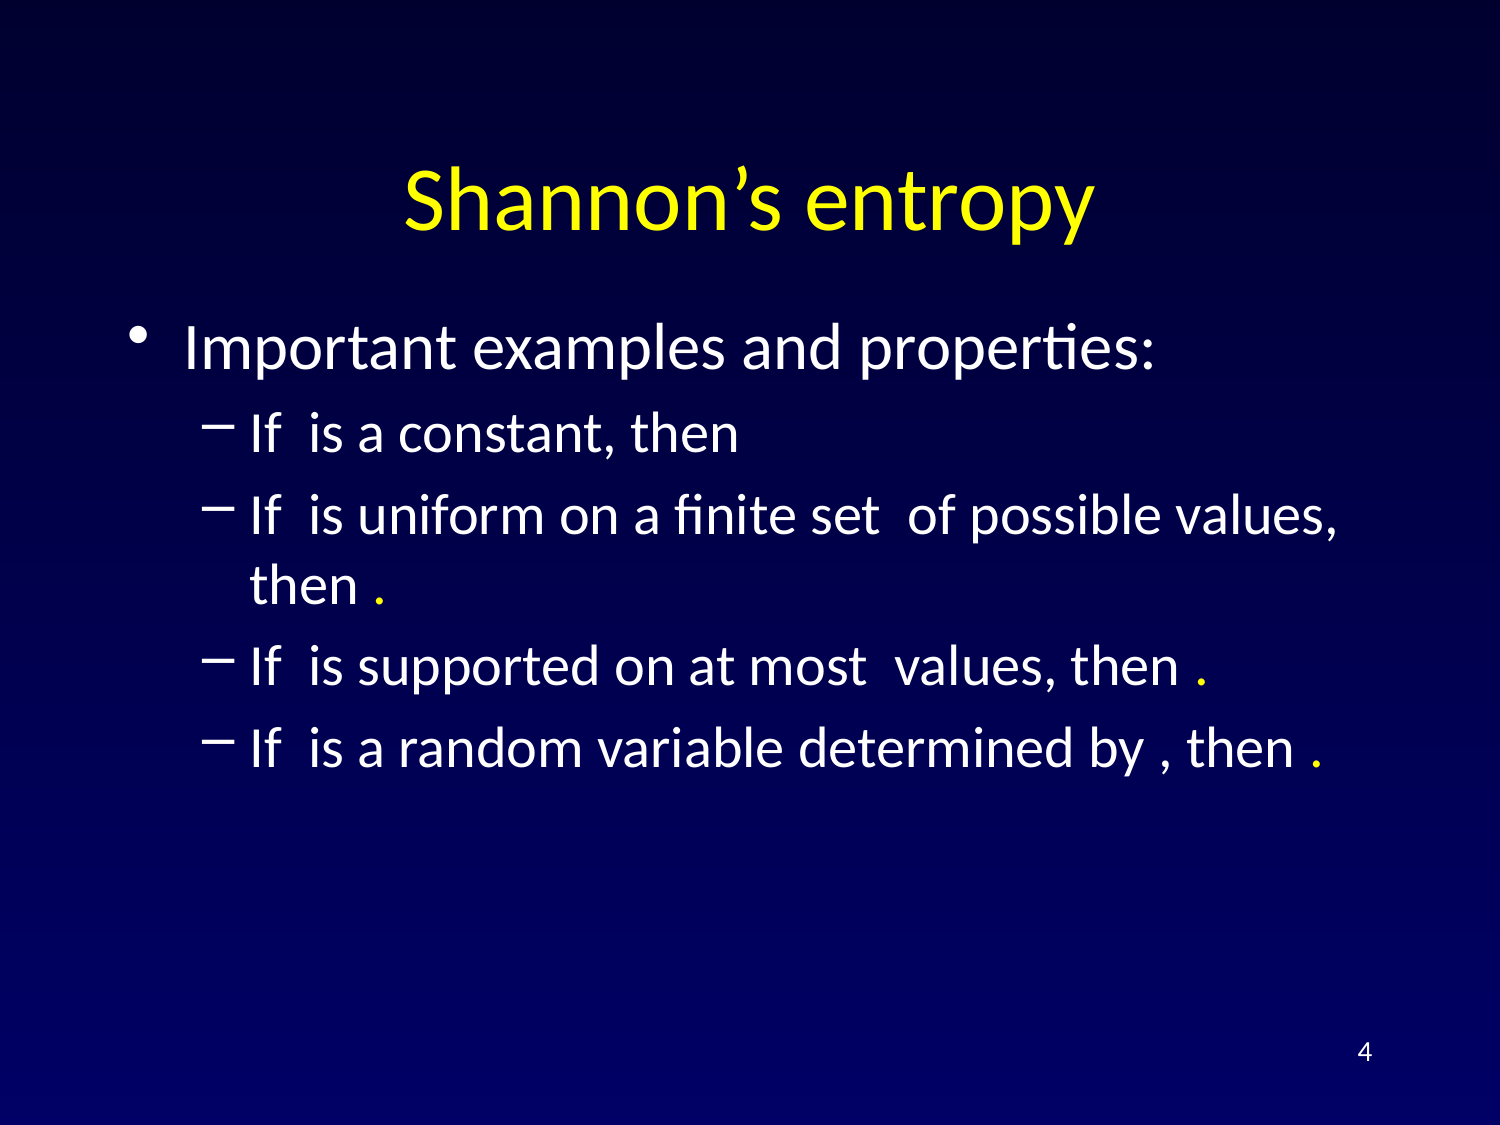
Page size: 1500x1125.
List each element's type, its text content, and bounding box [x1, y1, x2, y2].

title Shannon’s entropy [112, 99, 1388, 288]
slide_number 4 [1074, 1024, 1388, 1101]
